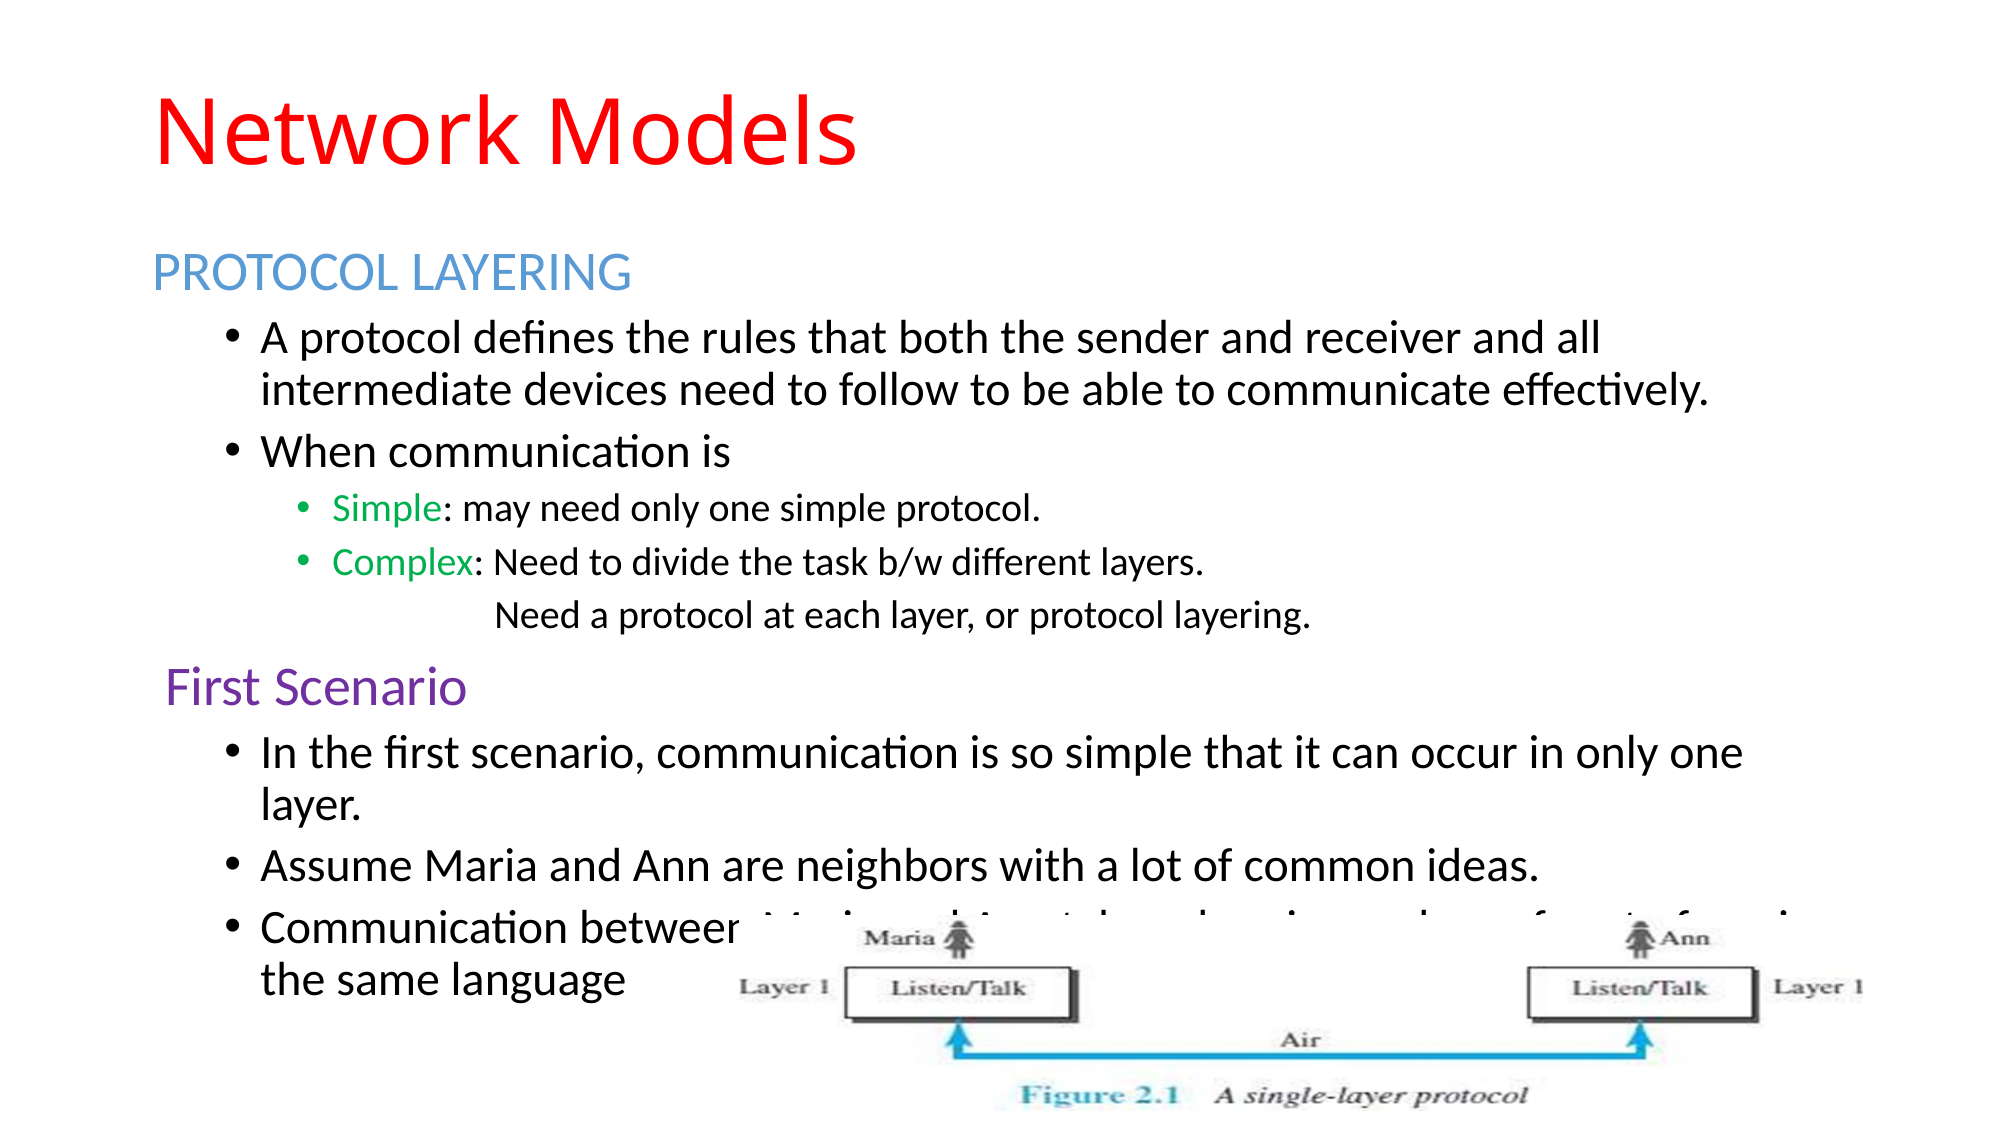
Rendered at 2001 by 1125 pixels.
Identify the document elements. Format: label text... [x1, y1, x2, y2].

title Network Models [137, 59, 1863, 210]
picture [739, 915, 1863, 1111]
list PROTOCOL LAYERING A protocol defines the rules that both the sender and receiver and all intermediate devices need to follow to be able to communicate effectively. When communication is Simple: may need only one simple protocol. Complex: Need to divide the task b/w different layers. Need a protocol at each layer, or protocol layering. First Scenario In the first scenario, communication is so simple that it can occur in only one layer. Assume Maria and Ann are neighbors with a lot of common ideas. Communication between Maria and Ann takes place in one layer, face to face, in the same language [137, 234, 1863, 1014]
